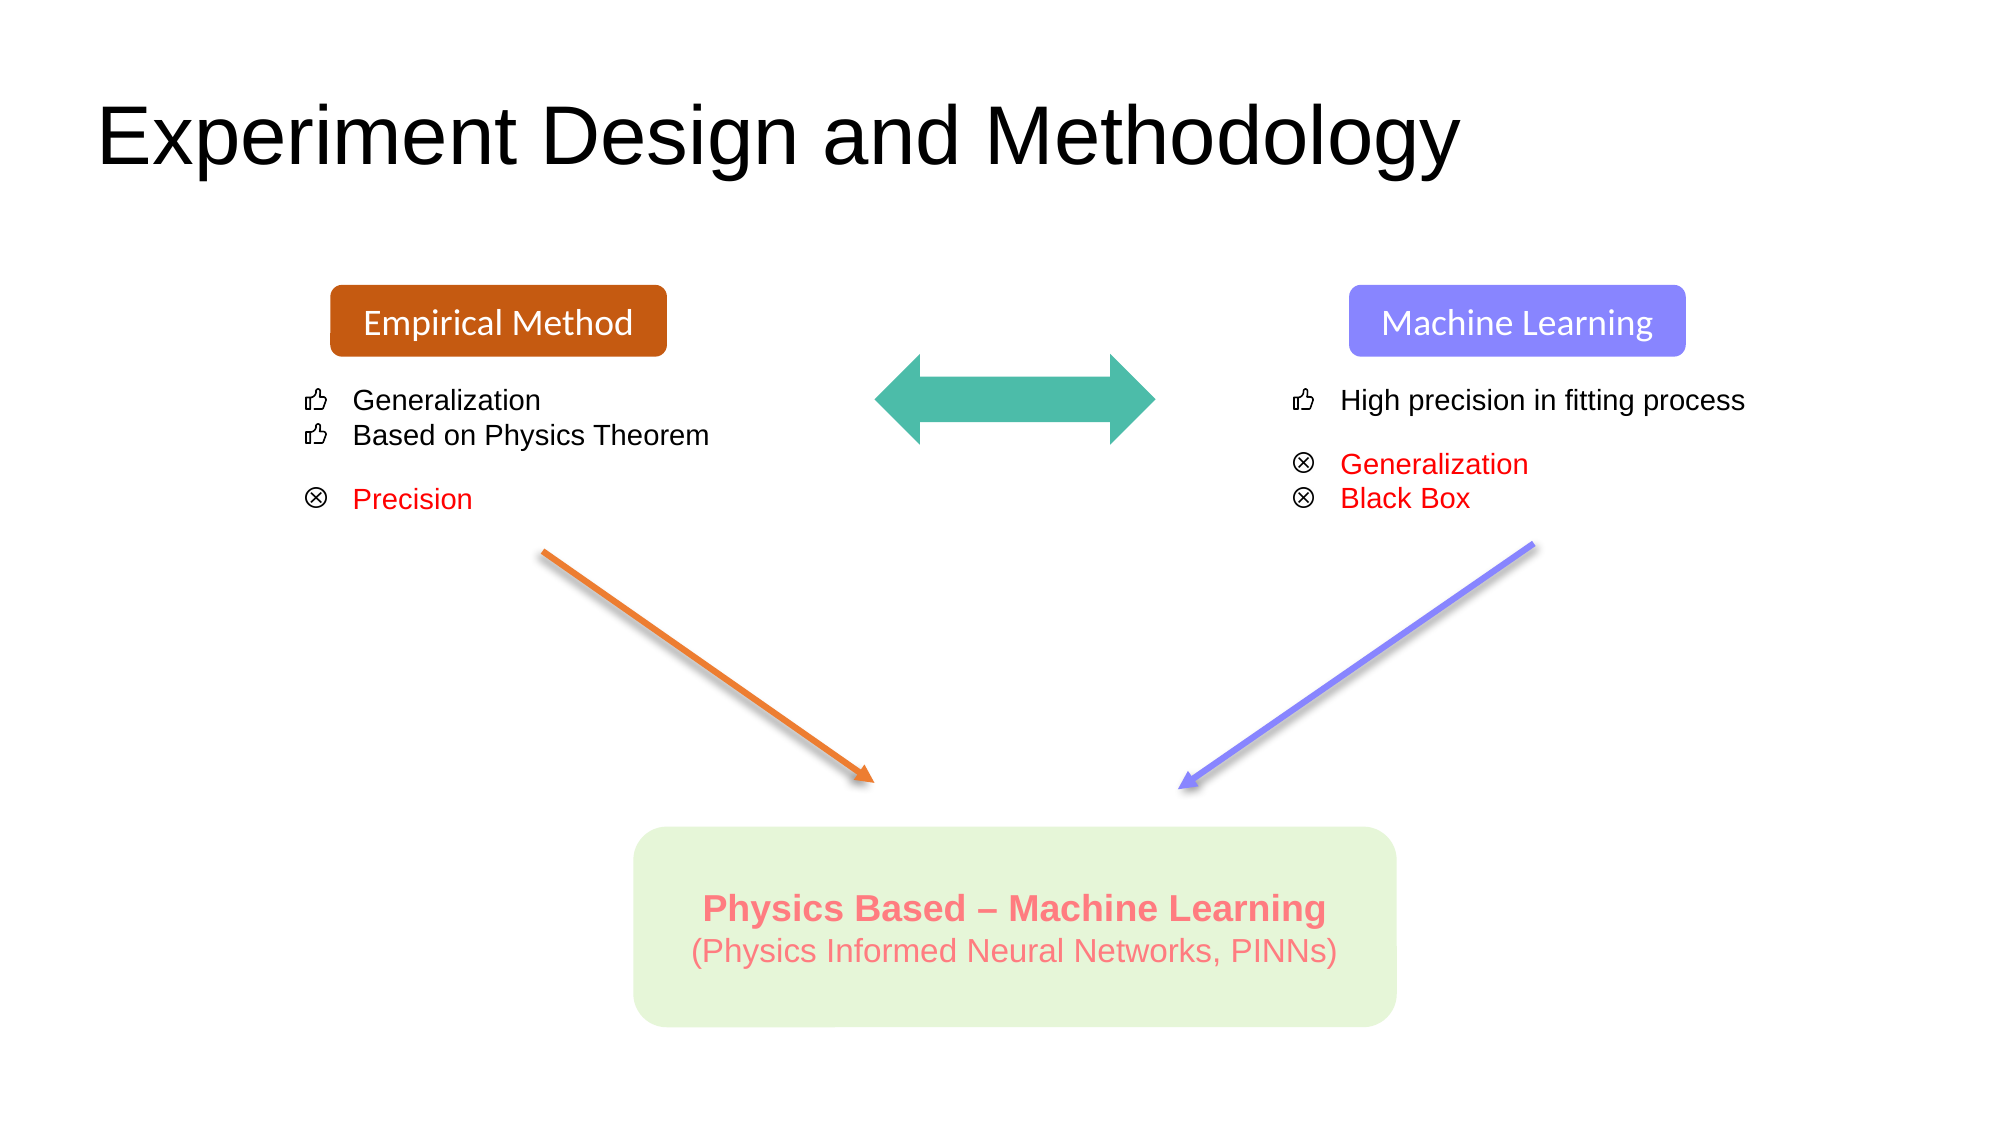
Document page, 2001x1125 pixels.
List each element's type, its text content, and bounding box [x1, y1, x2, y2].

picture [1293, 388, 1314, 410]
text_box Empirical Method [329, 283, 669, 358]
picture [1293, 452, 1314, 473]
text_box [542, 551, 875, 783]
text_box High precision in fitting process [1278, 373, 1771, 424]
picture [1293, 487, 1314, 508]
picture [305, 487, 327, 508]
picture [305, 423, 327, 444]
text_box Machine Learning [1348, 283, 1687, 358]
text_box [1177, 543, 1534, 790]
title Experiment Design and Methodology [81, 64, 1484, 212]
picture [305, 388, 327, 410]
text_box [873, 351, 1158, 448]
text_box Physics Based – Machine Learning (Physics Informed Neural Networks, PINNs) [632, 825, 1398, 1029]
text_box Precision [291, 472, 497, 523]
text_box Generalization Black Box [1278, 437, 1547, 523]
text_box Generalization Based on Physics Theorem [291, 373, 752, 459]
